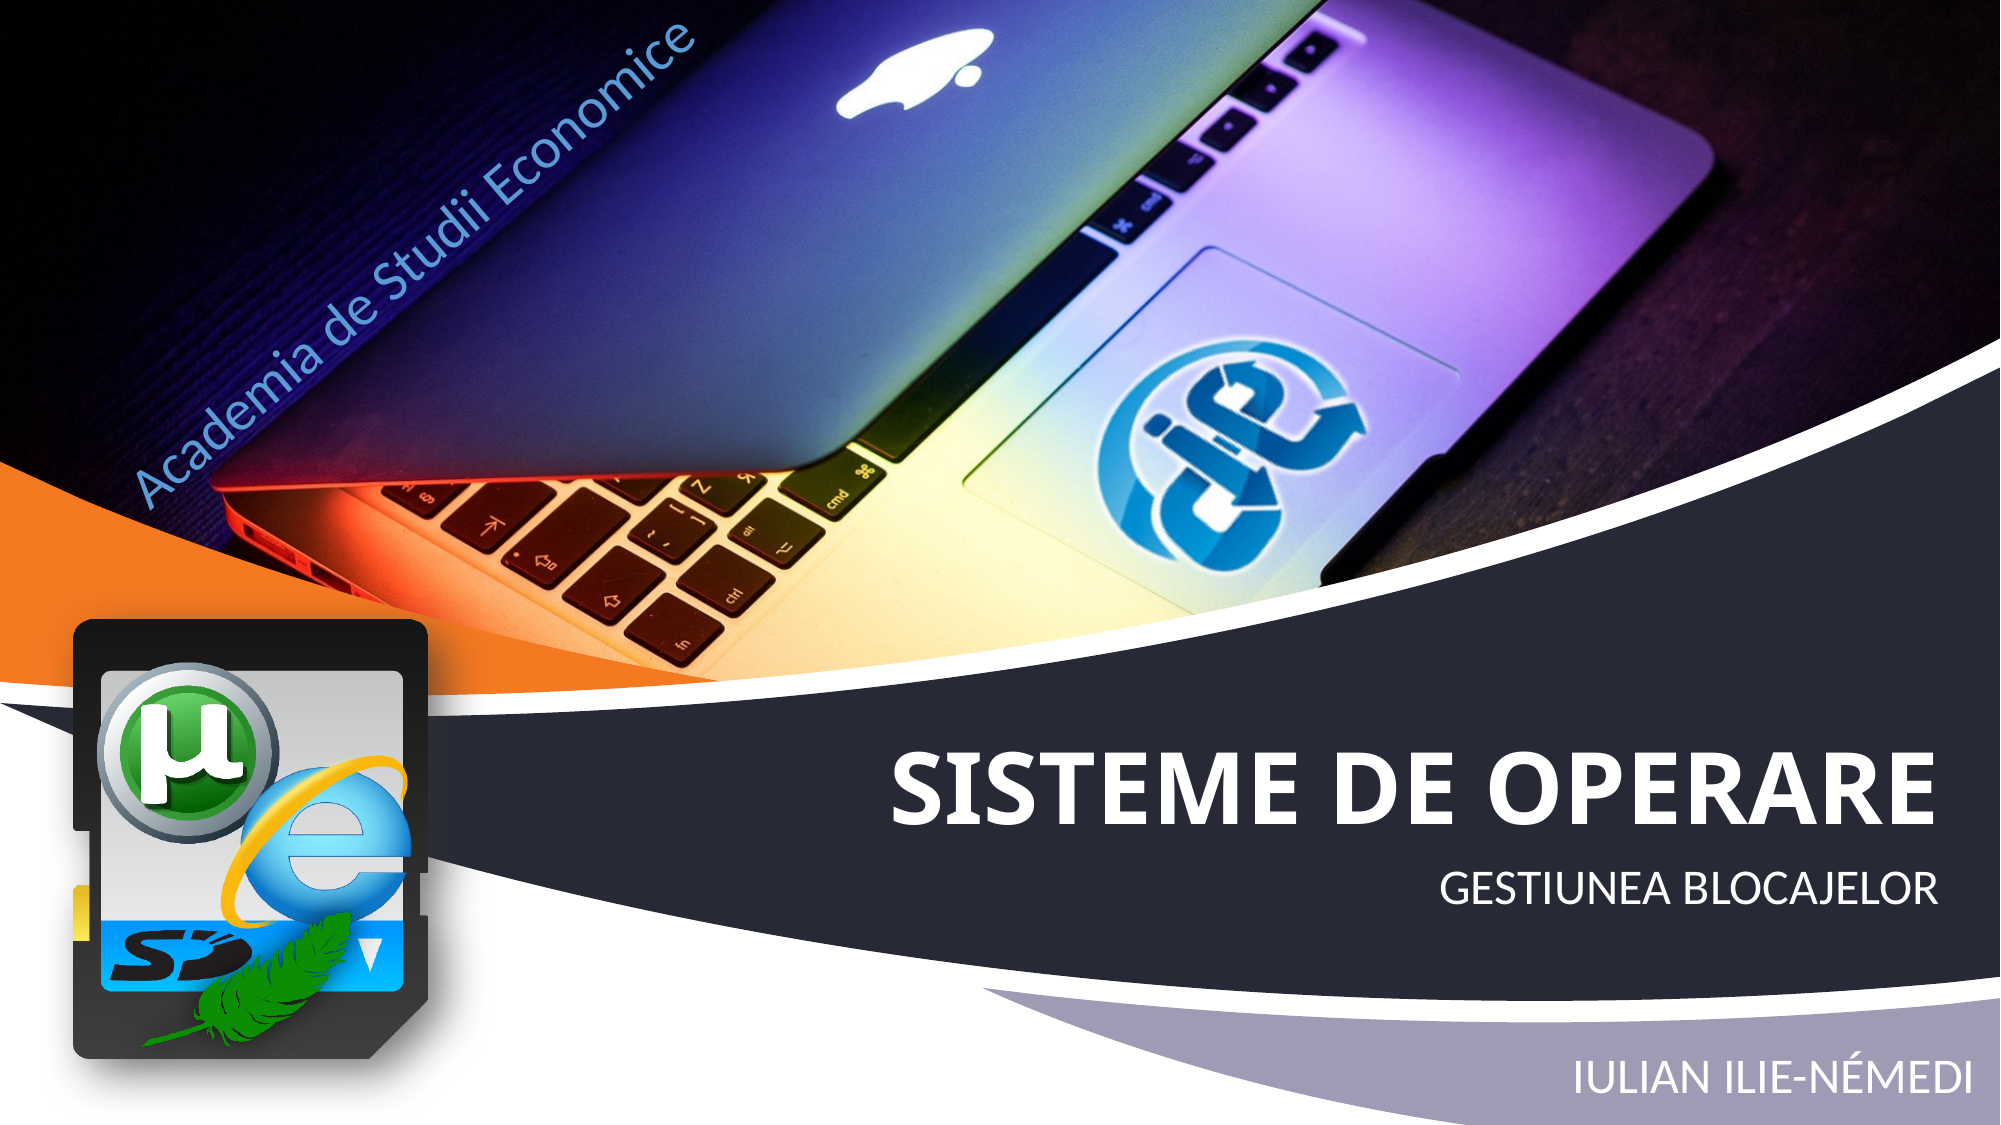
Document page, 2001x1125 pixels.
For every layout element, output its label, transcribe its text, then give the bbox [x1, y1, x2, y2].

text_box [518, 683, 711, 695]
table_cell 0 [501, 695, 509, 853]
picture [0, 0, 2000, 1090]
table_cell 2 [501, 853, 509, 1001]
table_cell [501, 683, 509, 695]
title Sisteme de Operare [518, 683, 2000, 853]
subtitle Gestiunea blocajelor [518, 853, 2000, 1001]
text_box Iulian Ilie-Némedi [535, 1042, 2000, 1125]
